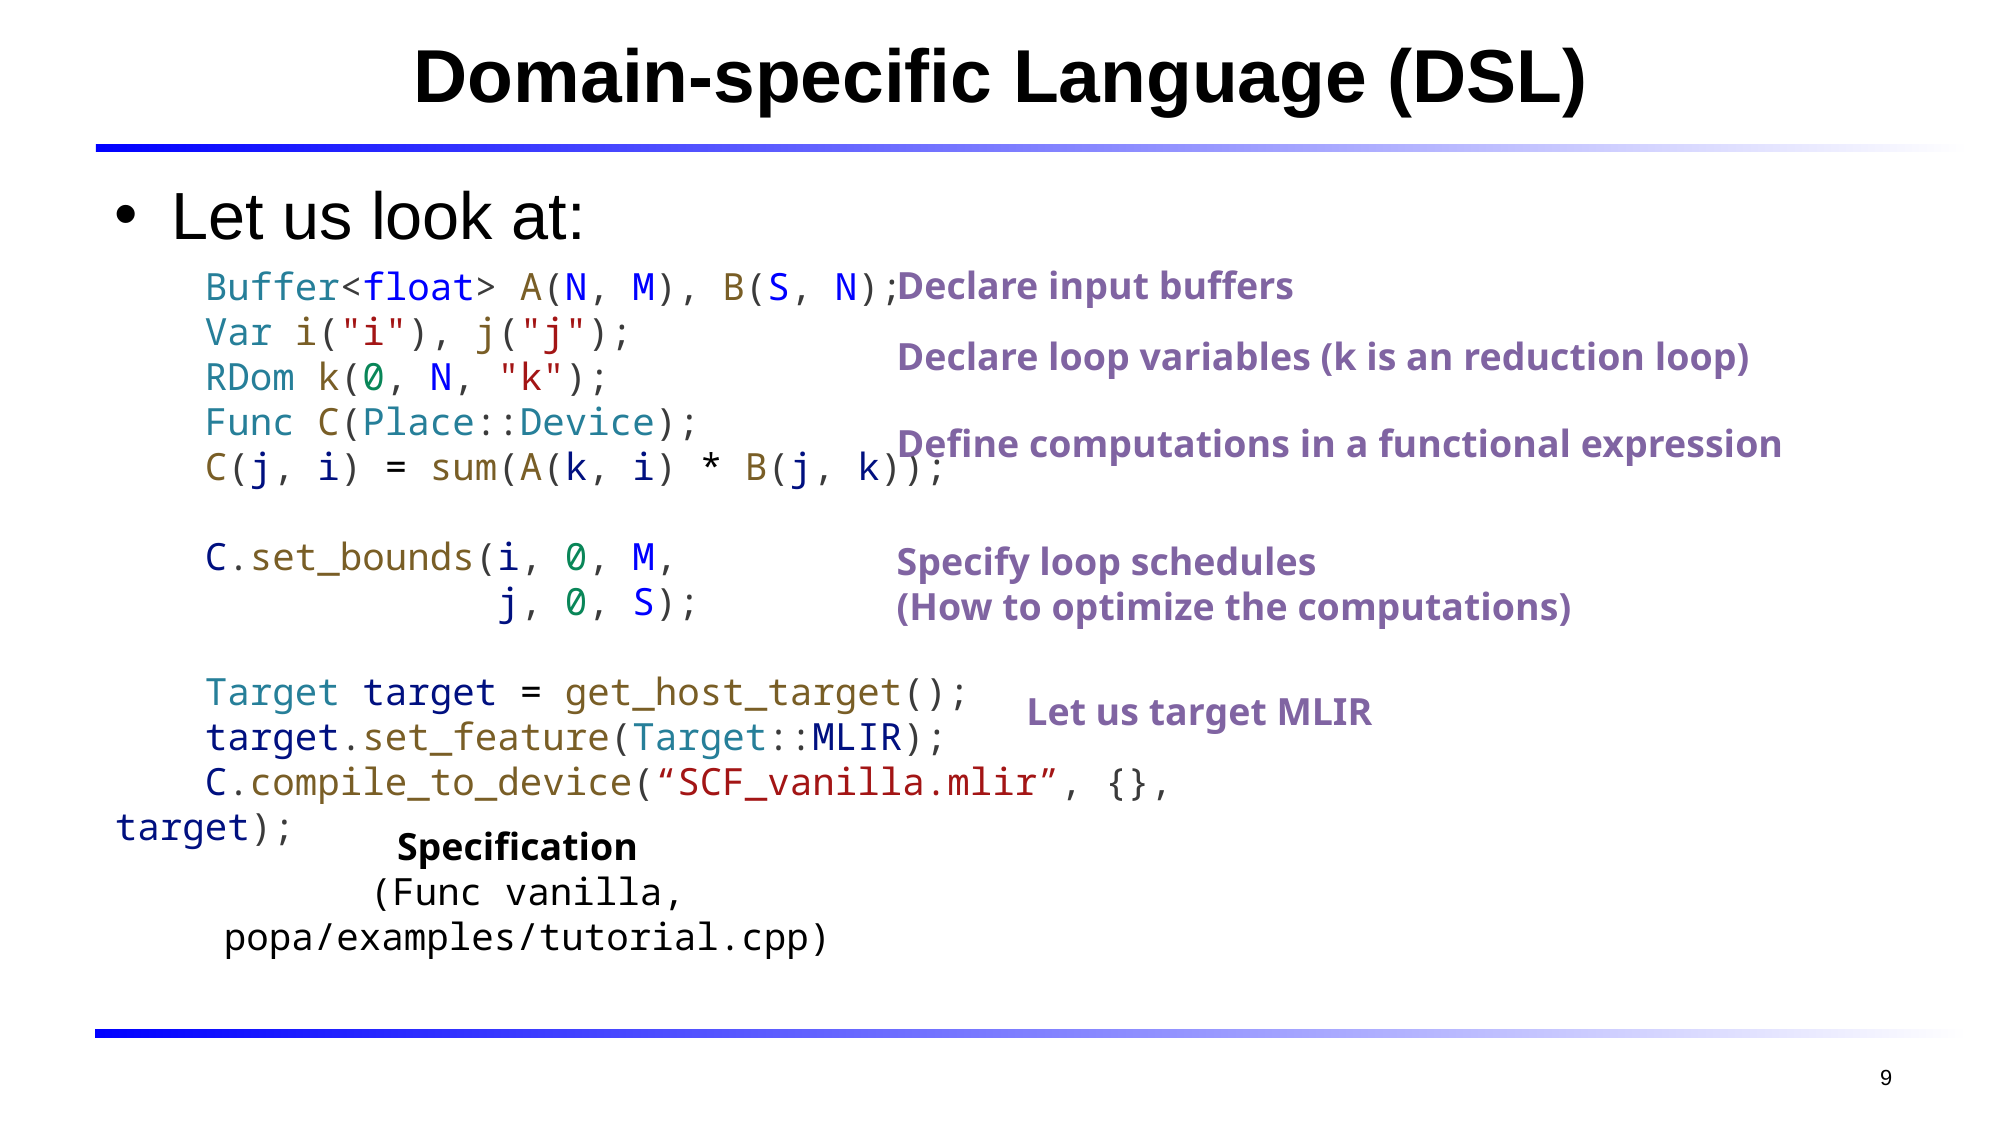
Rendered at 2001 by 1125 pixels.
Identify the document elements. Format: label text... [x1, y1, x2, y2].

text_box Let us target MLIR [1011, 680, 1390, 741]
text_box Define computations in a functional expression [881, 412, 1827, 473]
title Domain-specific Language (DSL) [102, 7, 1900, 138]
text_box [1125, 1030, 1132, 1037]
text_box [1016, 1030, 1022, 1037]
text_box Declare loop variables (k is an reduction loop) [881, 325, 1827, 386]
slide_number 9 [1440, 1046, 1908, 1107]
list Let us look at: [99, 165, 1900, 272]
text_box Buffer<float> A(N, M), B(S, N); Var i("i"), j("j"); RDom k(0, N, "k"); Func C(Place::Device); C(j, i) = sum(A(k, i) * B(j, k)); C.set_bounds(i, 0, M, j, 0, S); Target target = get_host_target(); target.set_feature(Target::MLIR); C.compile_to_device(“SCF_vanilla.mlir”, {}, target); [99, 255, 1355, 856]
text_box Declare input buffers [881, 254, 1355, 315]
text_box Specify loop schedules (How to optimize the computations) [881, 530, 1827, 635]
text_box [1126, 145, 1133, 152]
text_box Specification (Func vanilla, popa/examples/tutorial.cpp) [173, 816, 882, 966]
